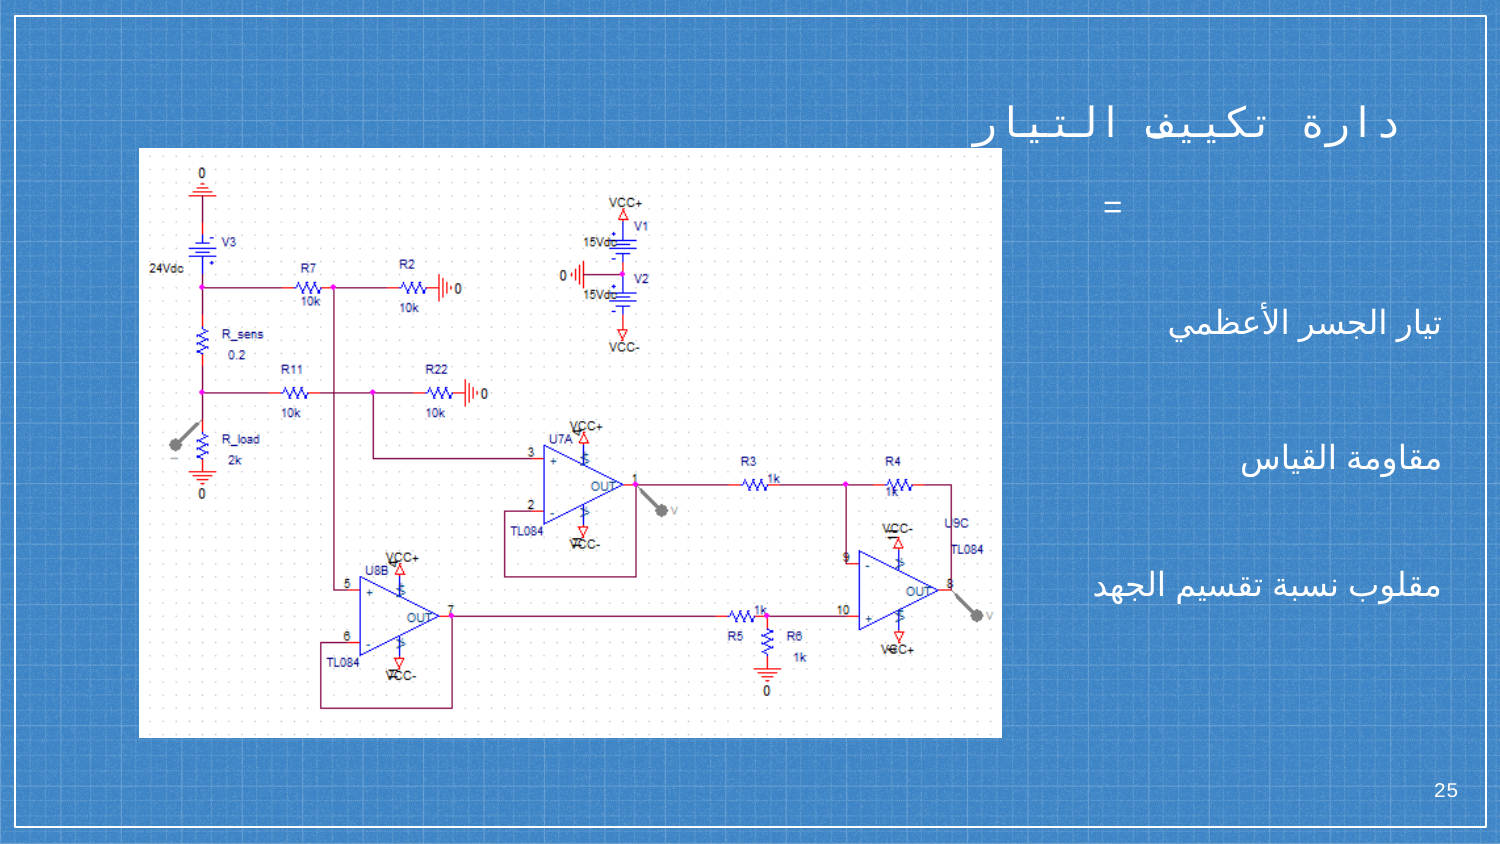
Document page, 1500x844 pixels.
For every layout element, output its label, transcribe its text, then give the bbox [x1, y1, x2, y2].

title دارة تكييف التيار [66, 81, 1417, 149]
slide_number 25 [1398, 761, 1474, 810]
picture [0, 0, 1500, 844]
